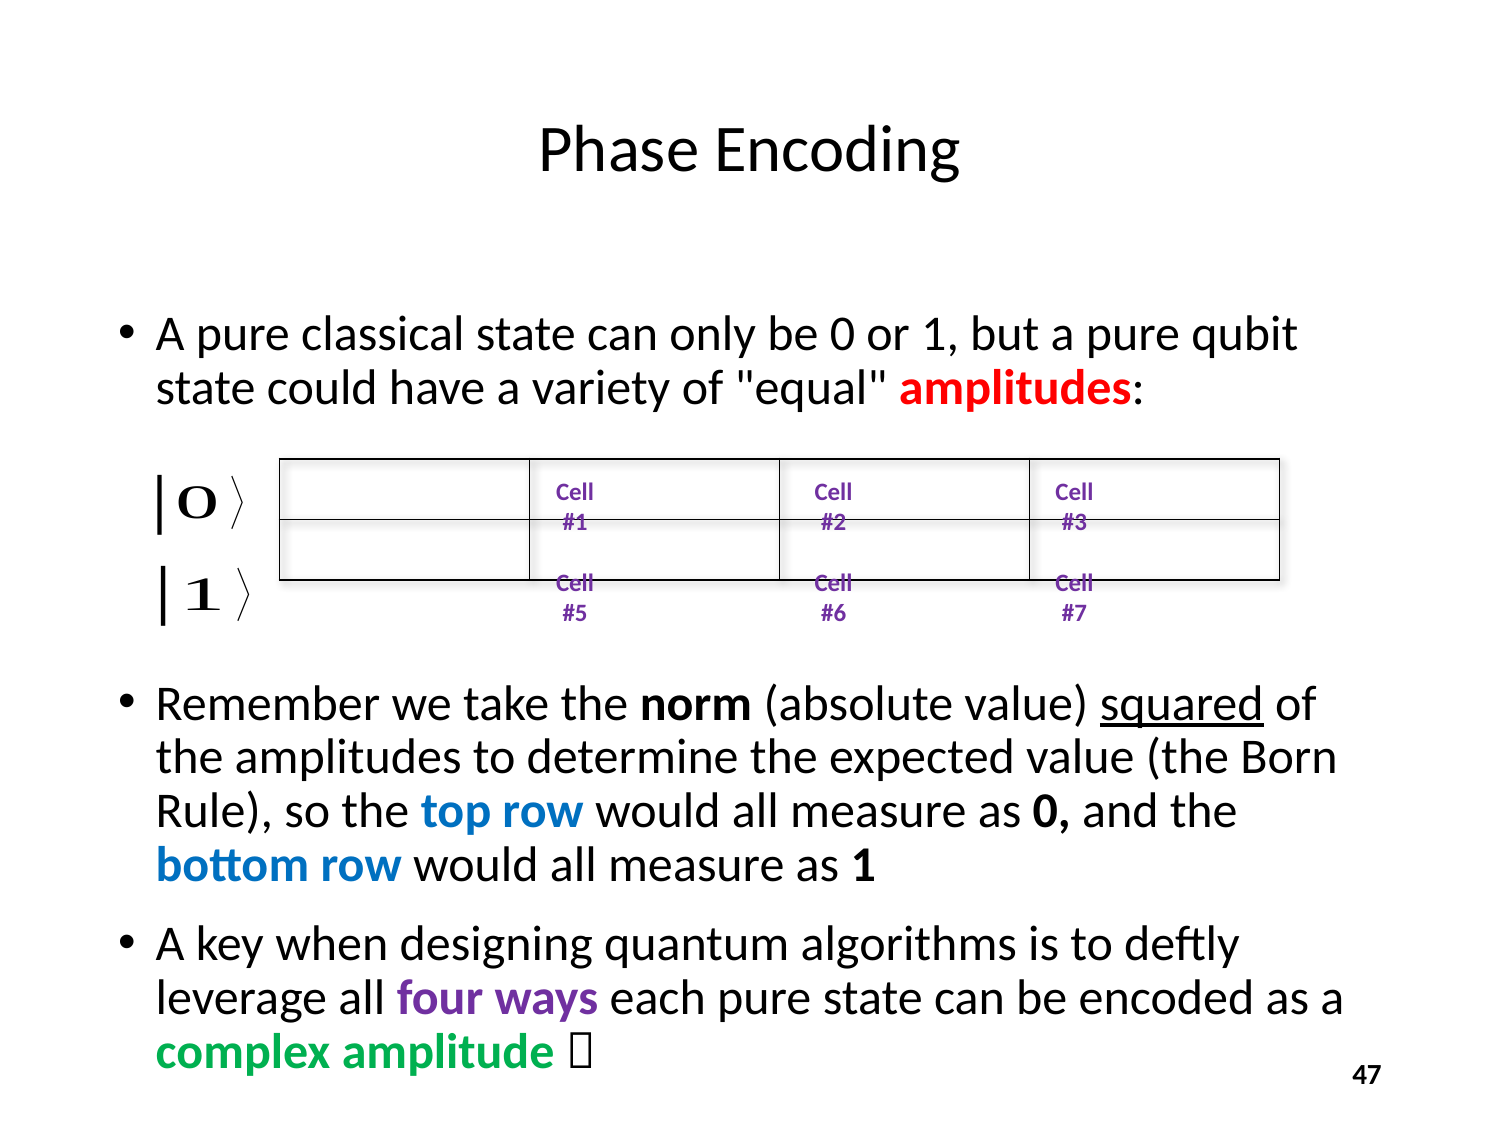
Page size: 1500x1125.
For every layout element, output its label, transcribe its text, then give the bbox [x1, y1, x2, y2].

list A pure classical state can only be 0 or 1, but a pure qubit state could have a variety of "equal" amplitudes: Remember we take the norm (absolute value) squared of the amplitudes to determine the expected value (the Born Rule), so the top row would all measure as 0, and the bottom row would all measure as 1 A key when designing quantum algorithms is to deftly leverage all four ways each pure state can be encoded as a complex amplitude  [103, 299, 1397, 1054]
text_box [142, 470, 257, 628]
title Phase Encoding [103, 59, 1397, 241]
text_box Cell #7 [1038, 558, 1111, 634]
text_box Cell #6 [797, 558, 870, 634]
slide_number 47 [1059, 1042, 1397, 1103]
text_box Cell #5 [539, 558, 612, 634]
text_box Cell #1 [539, 468, 612, 543]
text_box Cell #2 [797, 468, 870, 543]
text_box Cell #3 [1038, 468, 1111, 543]
